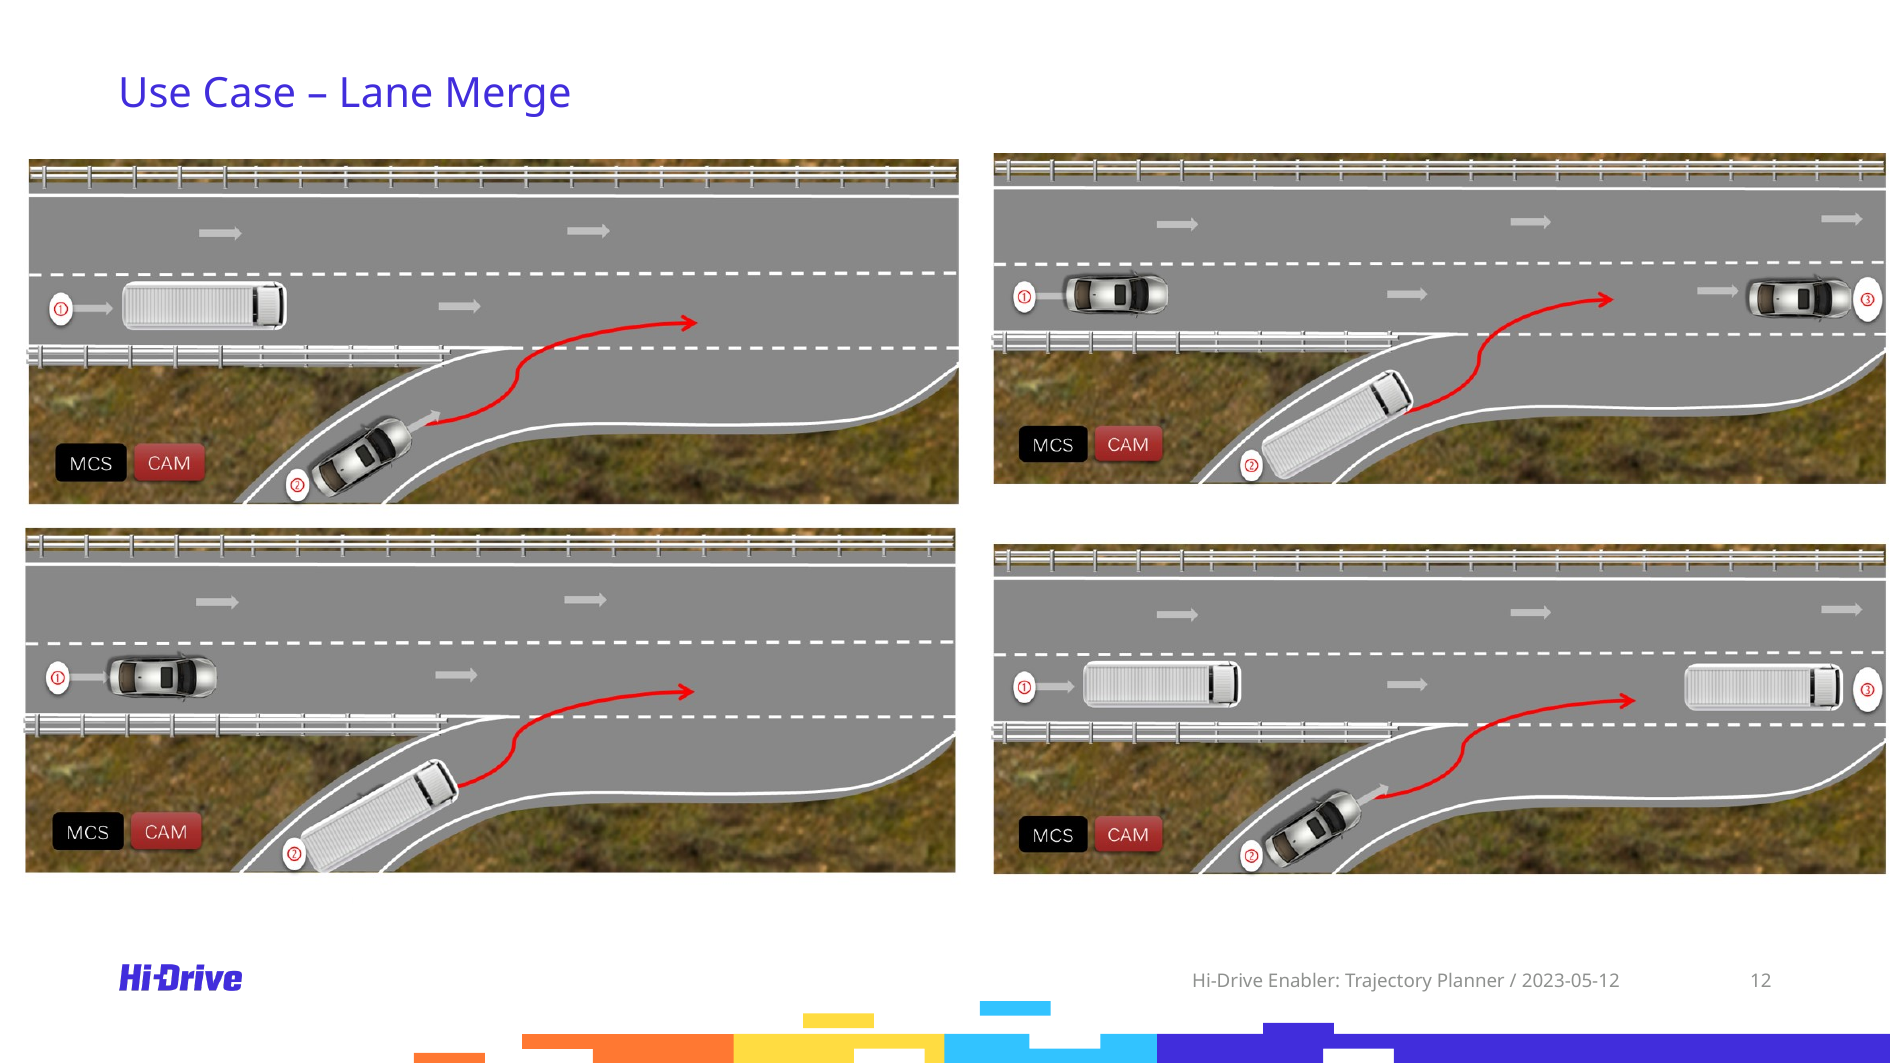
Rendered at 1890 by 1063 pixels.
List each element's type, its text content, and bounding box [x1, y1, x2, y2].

title Use Case – Lane Merge [118, 71, 1772, 117]
slide_number 12 [1653, 972, 1772, 990]
footer Hi-Drive Enabler: Trajectory Planner / 2023-05-12 [719, 972, 1620, 990]
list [22, 159, 963, 904]
picture [119, 964, 242, 991]
picture [990, 153, 1890, 904]
